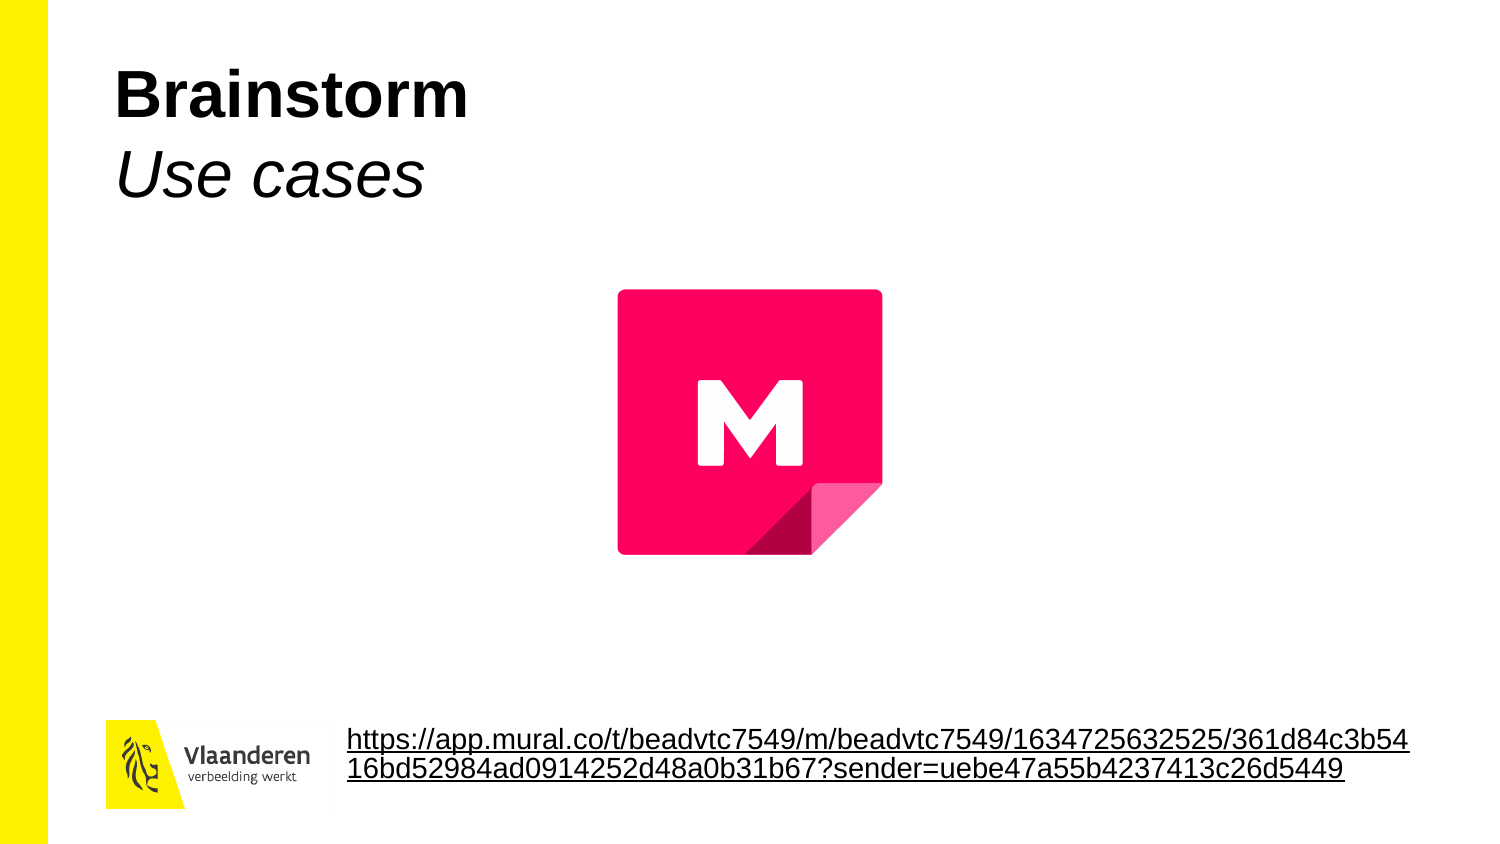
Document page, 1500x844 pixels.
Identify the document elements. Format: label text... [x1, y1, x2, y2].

text_box https://app.mural.co/t/beadvtc7549/m/beadvtc7549/1634725632525/361d84c3b5416bd52984ad0914252d48a0b31b67?sender=uebe47a55b4237413c26d5449 [331, 705, 1434, 806]
text_box Brainstorm Use cases [103, 44, 1397, 230]
picture [617, 289, 883, 555]
picture [106, 720, 333, 809]
